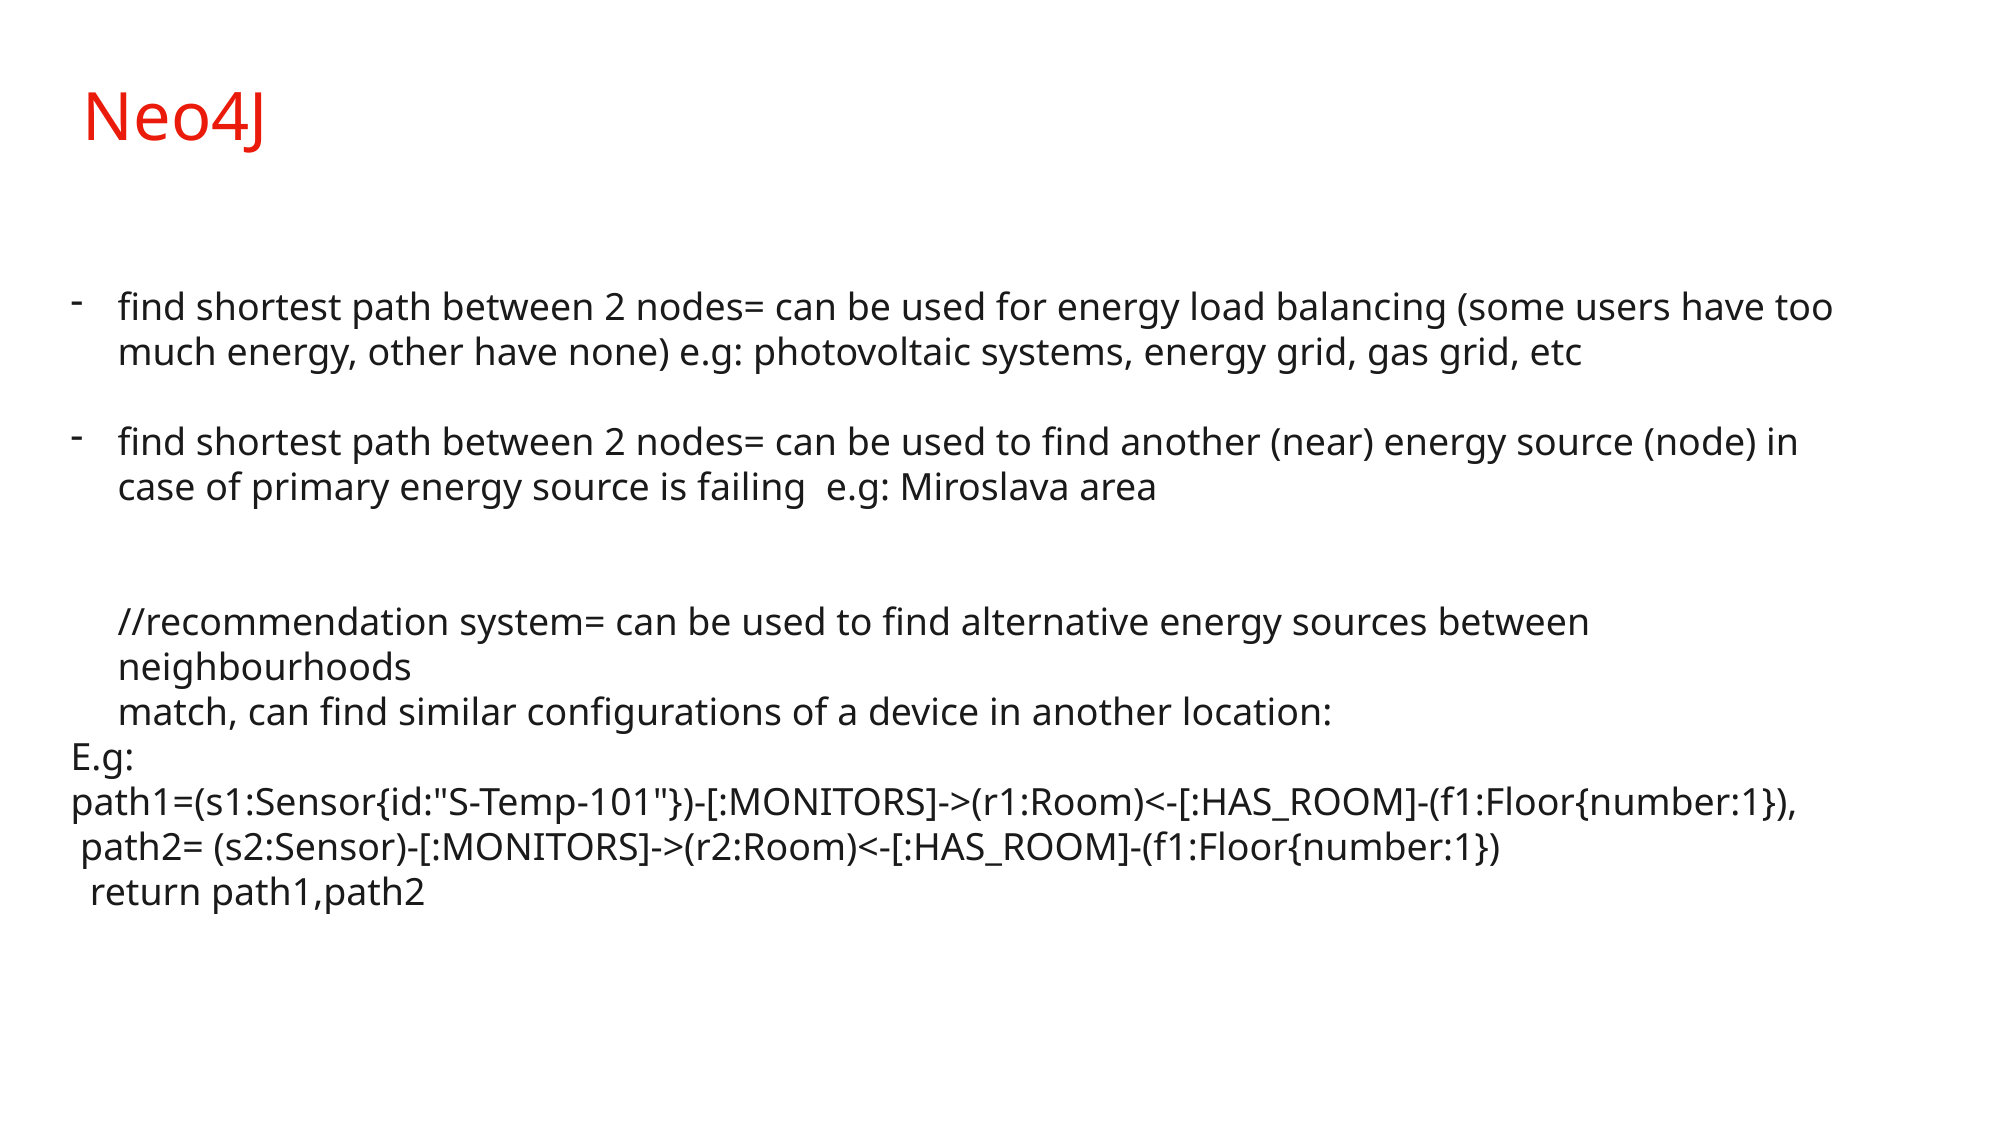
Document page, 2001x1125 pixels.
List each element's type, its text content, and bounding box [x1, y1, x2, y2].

text_box find shortest path between 2 nodes= can be used for energy load balancing (some users have too much energy, other have none) e.g: photovoltaic systems, energy grid, gas grid, etc find shortest path between 2 nodes= can be used to find another (near) energy source (node) in case of primary energy source is failing e.g: Miroslava area //recommendation system= can be used to find alternative energy sources between neighbourhoods match, can find similar configurations of a device in another location: E.g: path1=(s1:Sensor{id:"S-Temp-101"})-[:MONITORS]->(r1:Room)<-[:HAS_ROOM]-(f1:Floor{number:1}), path2= (s2:Sensor)-[:MONITORS]->(r2:Room)<-[:HAS_ROOM]-(f1:Floor{number:1}) return path1,path2 [60, 192, 1867, 983]
title Neo4J [82, 82, 1703, 155]
